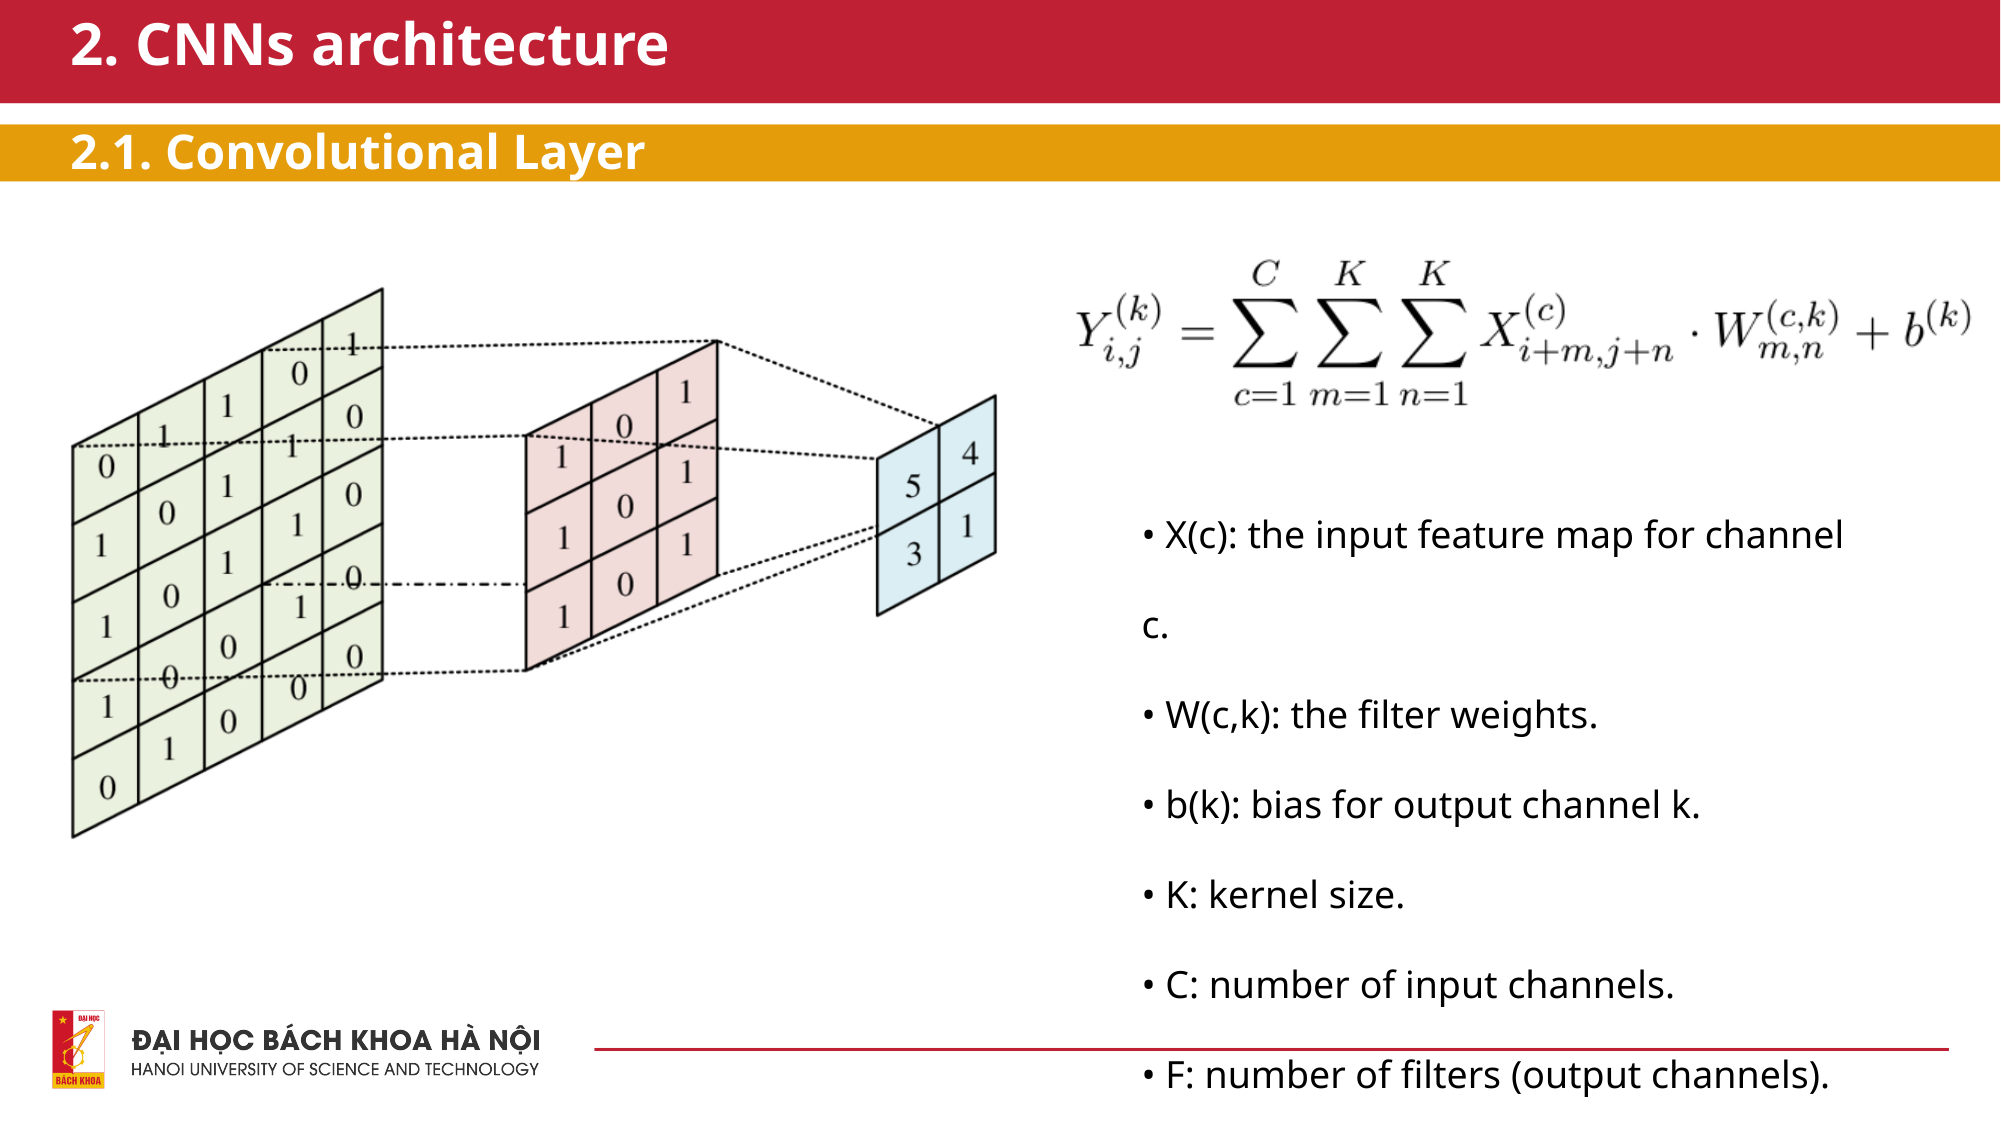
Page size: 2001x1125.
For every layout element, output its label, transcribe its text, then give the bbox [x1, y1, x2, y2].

text_box • X(c): the input feature map for channel c. • W(c,k): the filter weights. • b(k): bias for output channel k. • K: kernel size. • C: number of input channels. • F: number of filters (output channels). [1126, 458, 1892, 1103]
picture [0, 0, 2001, 1125]
text_box 2.1. Convolutional Layer [55, 120, 1945, 192]
title 2. CNNs architecture [55, 7, 1945, 120]
